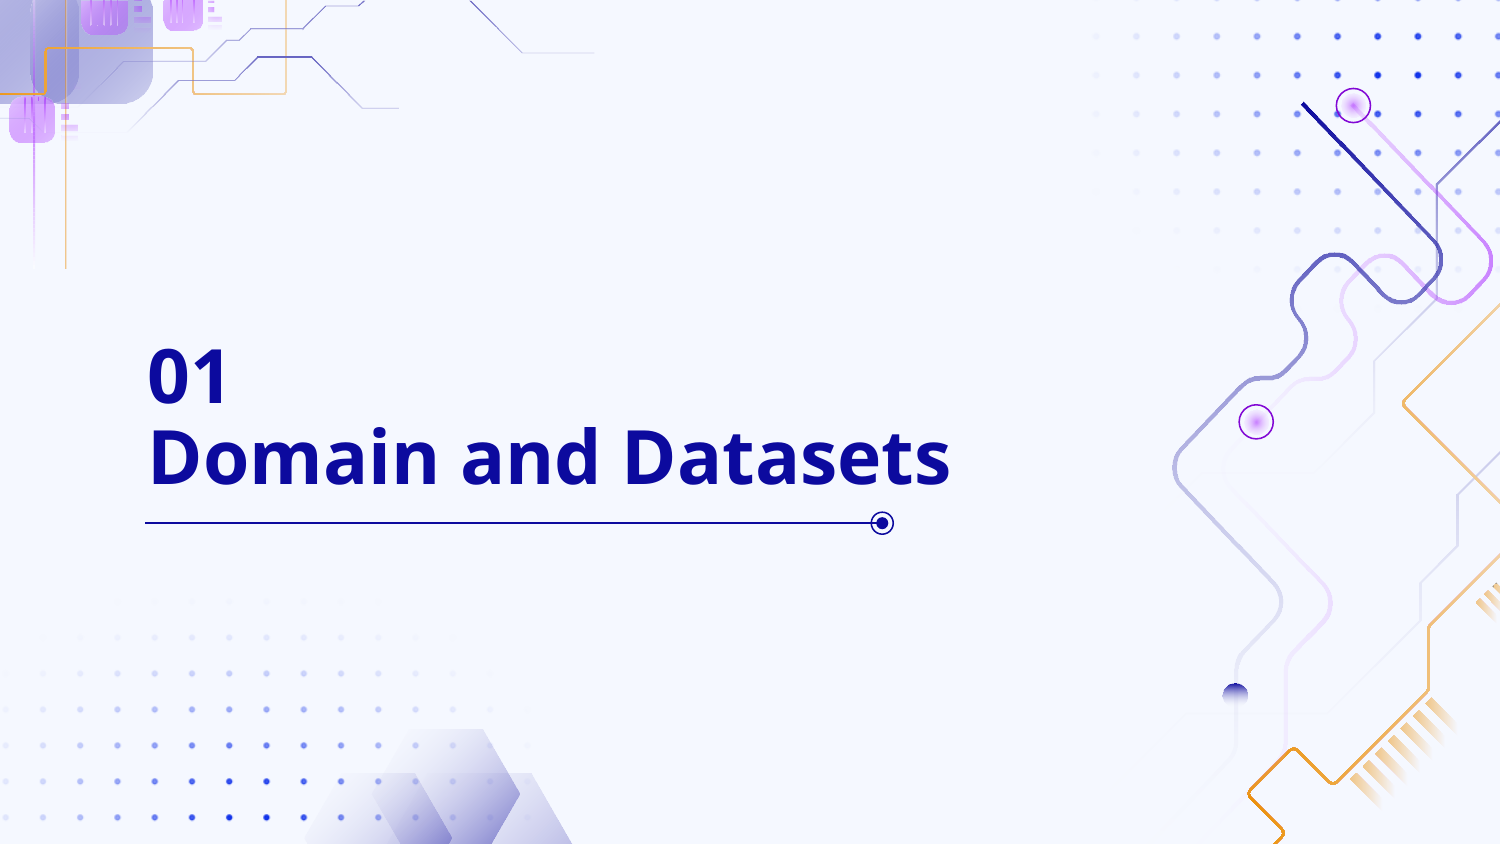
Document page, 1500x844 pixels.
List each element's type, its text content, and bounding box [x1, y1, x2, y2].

title 01 [132, 292, 413, 385]
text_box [145, 511, 894, 535]
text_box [1063, 0, 1500, 844]
title Domain and Datasets [132, 385, 1052, 524]
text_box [0, 549, 583, 844]
